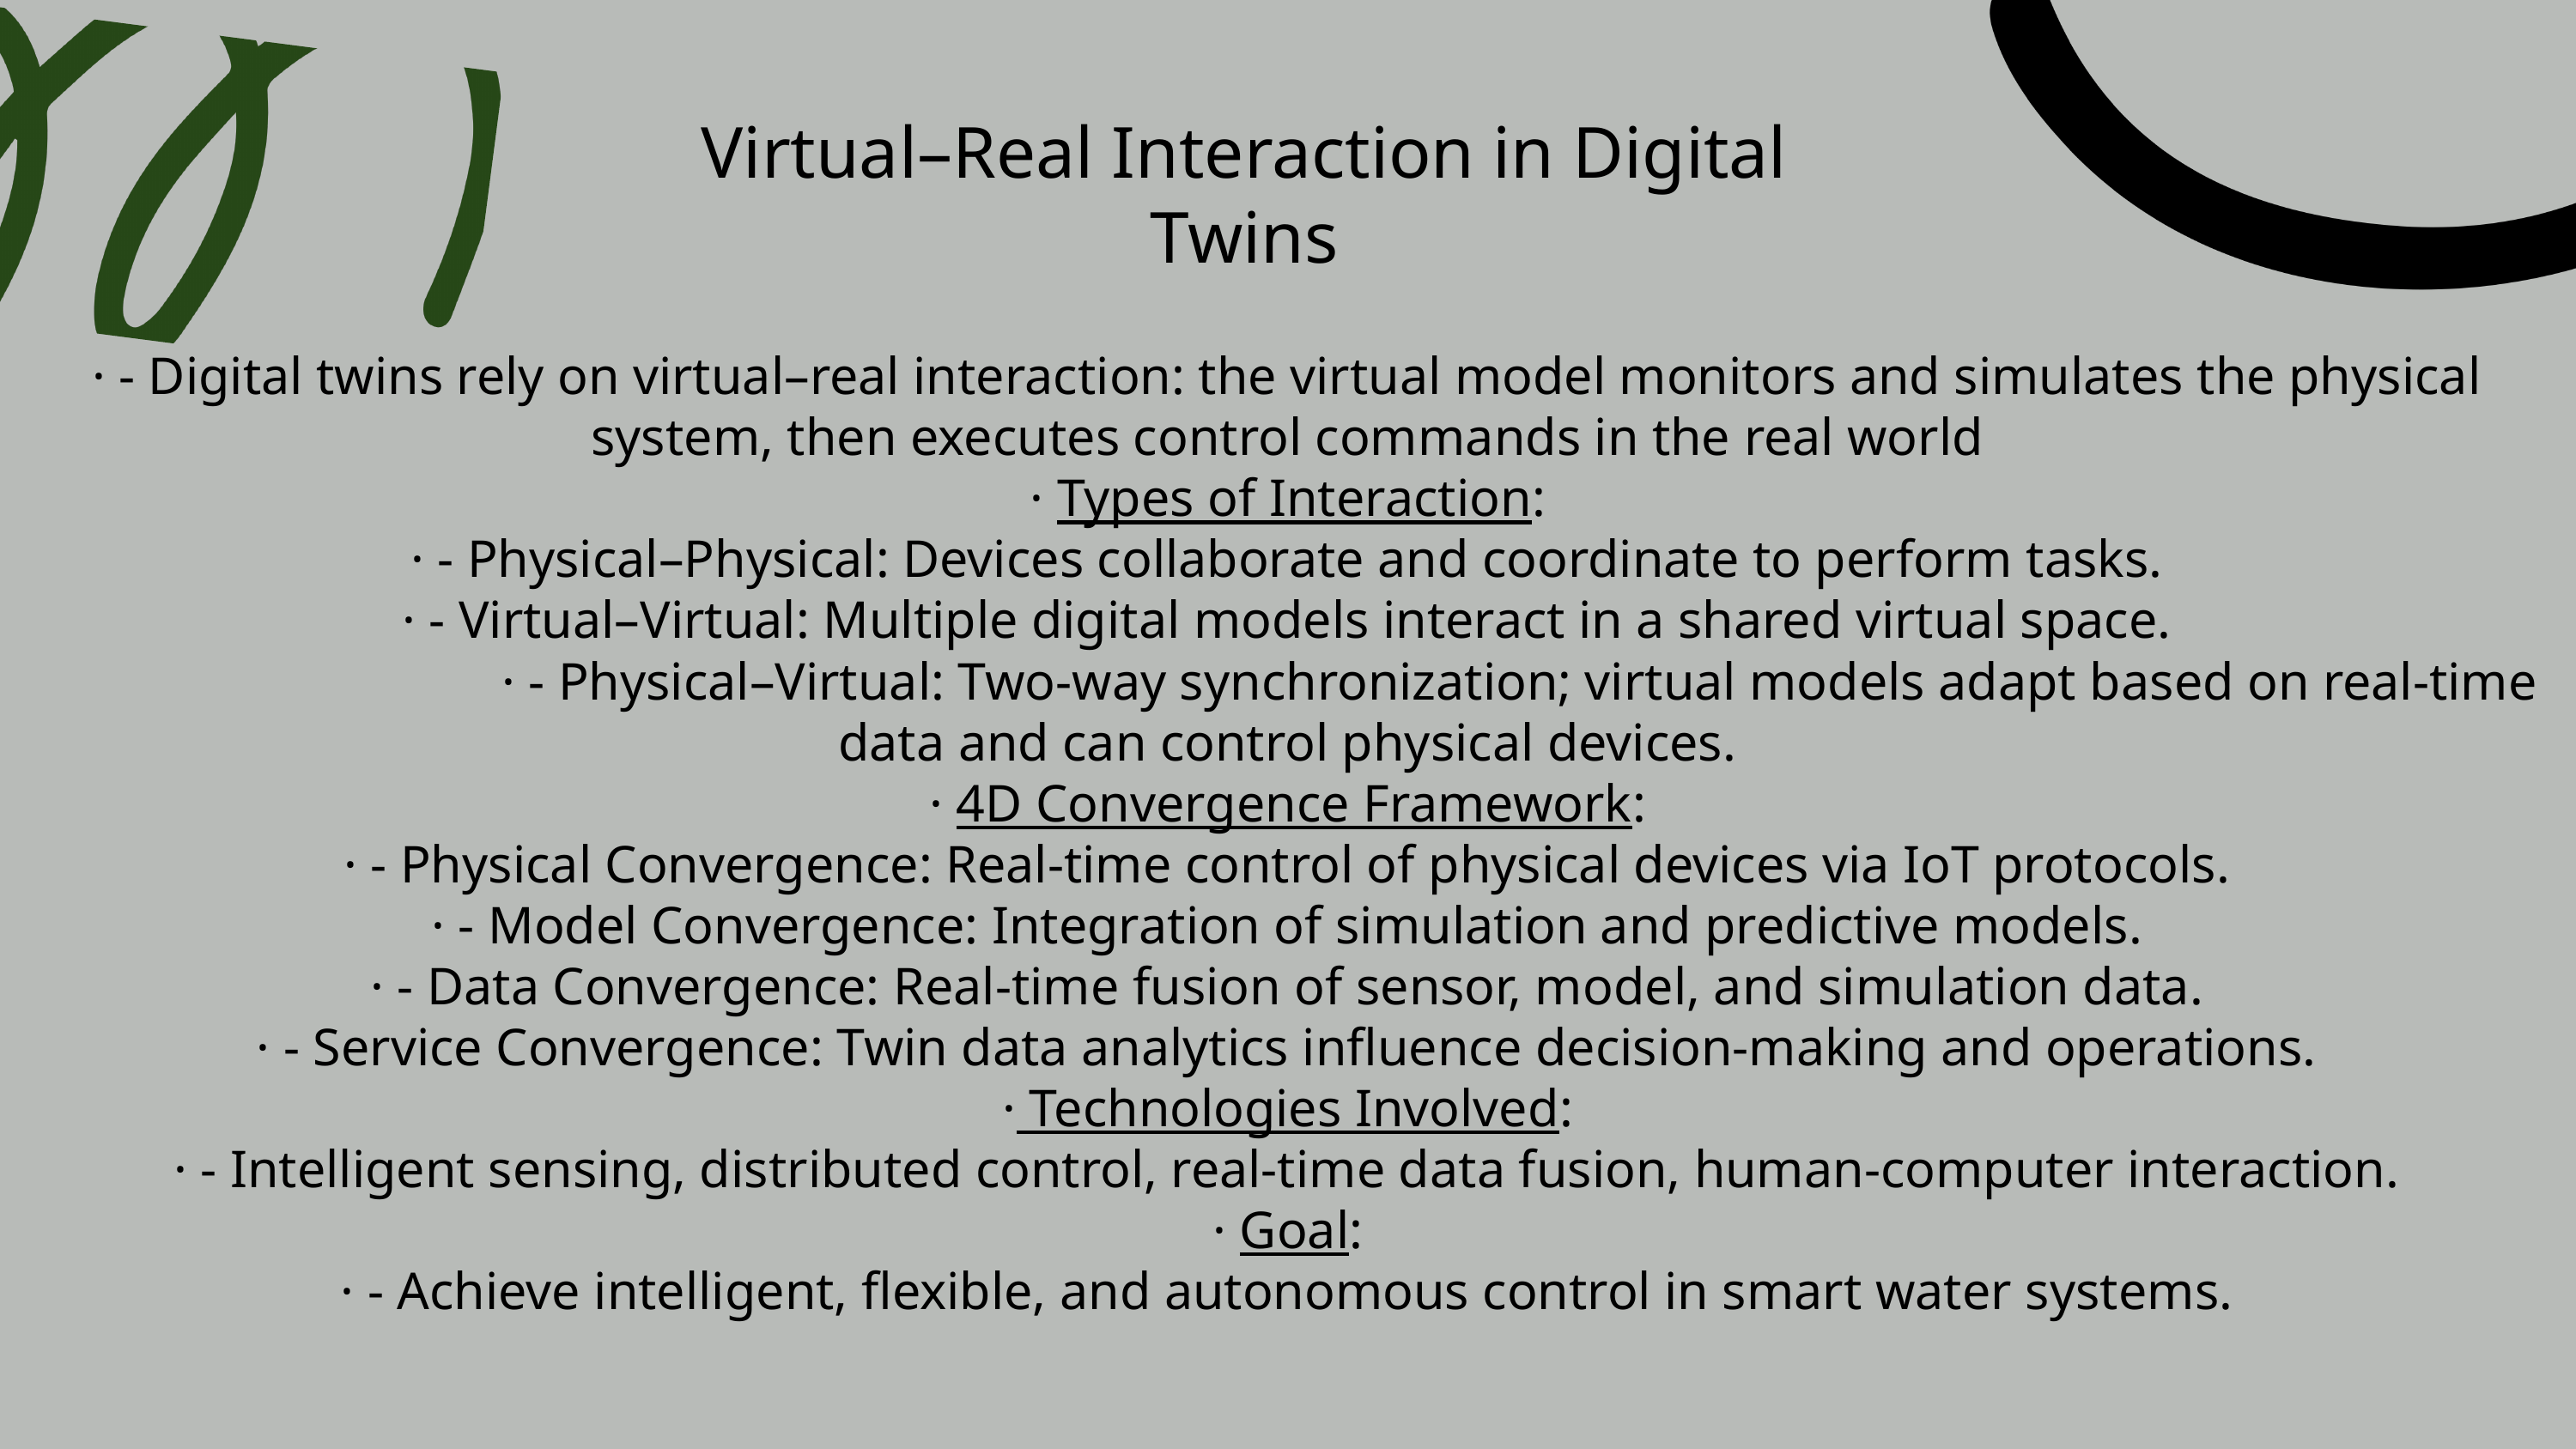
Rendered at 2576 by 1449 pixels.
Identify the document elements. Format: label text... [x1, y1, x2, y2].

text_box [1984, 0, 2576, 314]
text_box · - Digital twins rely on virtual–real interaction: the virtual model monitors and simulates the physical system, then executes control commands in the real world · Types of Interaction: · - Physical–Physical: Devices collaborate and coordinate to perform tasks. · - Virtual–Virtual: Multiple digital models interact in a shared virtual space. · - Physical–Virtual: Two-way synchronization; virtual models adapt based on real-time data and can control physical devices. · 4D Convergence Framework: · - Physical Convergence: Real-time control of physical devices via IoT protocols. · - Model Convergence: Integration of simulation and predictive models. · - Data Convergence: Real-time fusion of sensor, model, and simulation data. · - Service Convergence: Twin data analytics influence decision-making and operations. · Technologies Involved: · - Intelligent sensing, distributed control, real-time data fusion, human-computer interaction. · Goal: · - Achieve intelligent, flexible, and autonomous control in smart water systems. [0, 343, 2576, 1320]
text_box Virtual–Real Interaction in Digital Twins [617, 107, 1872, 332]
text_box [0, 7, 504, 343]
